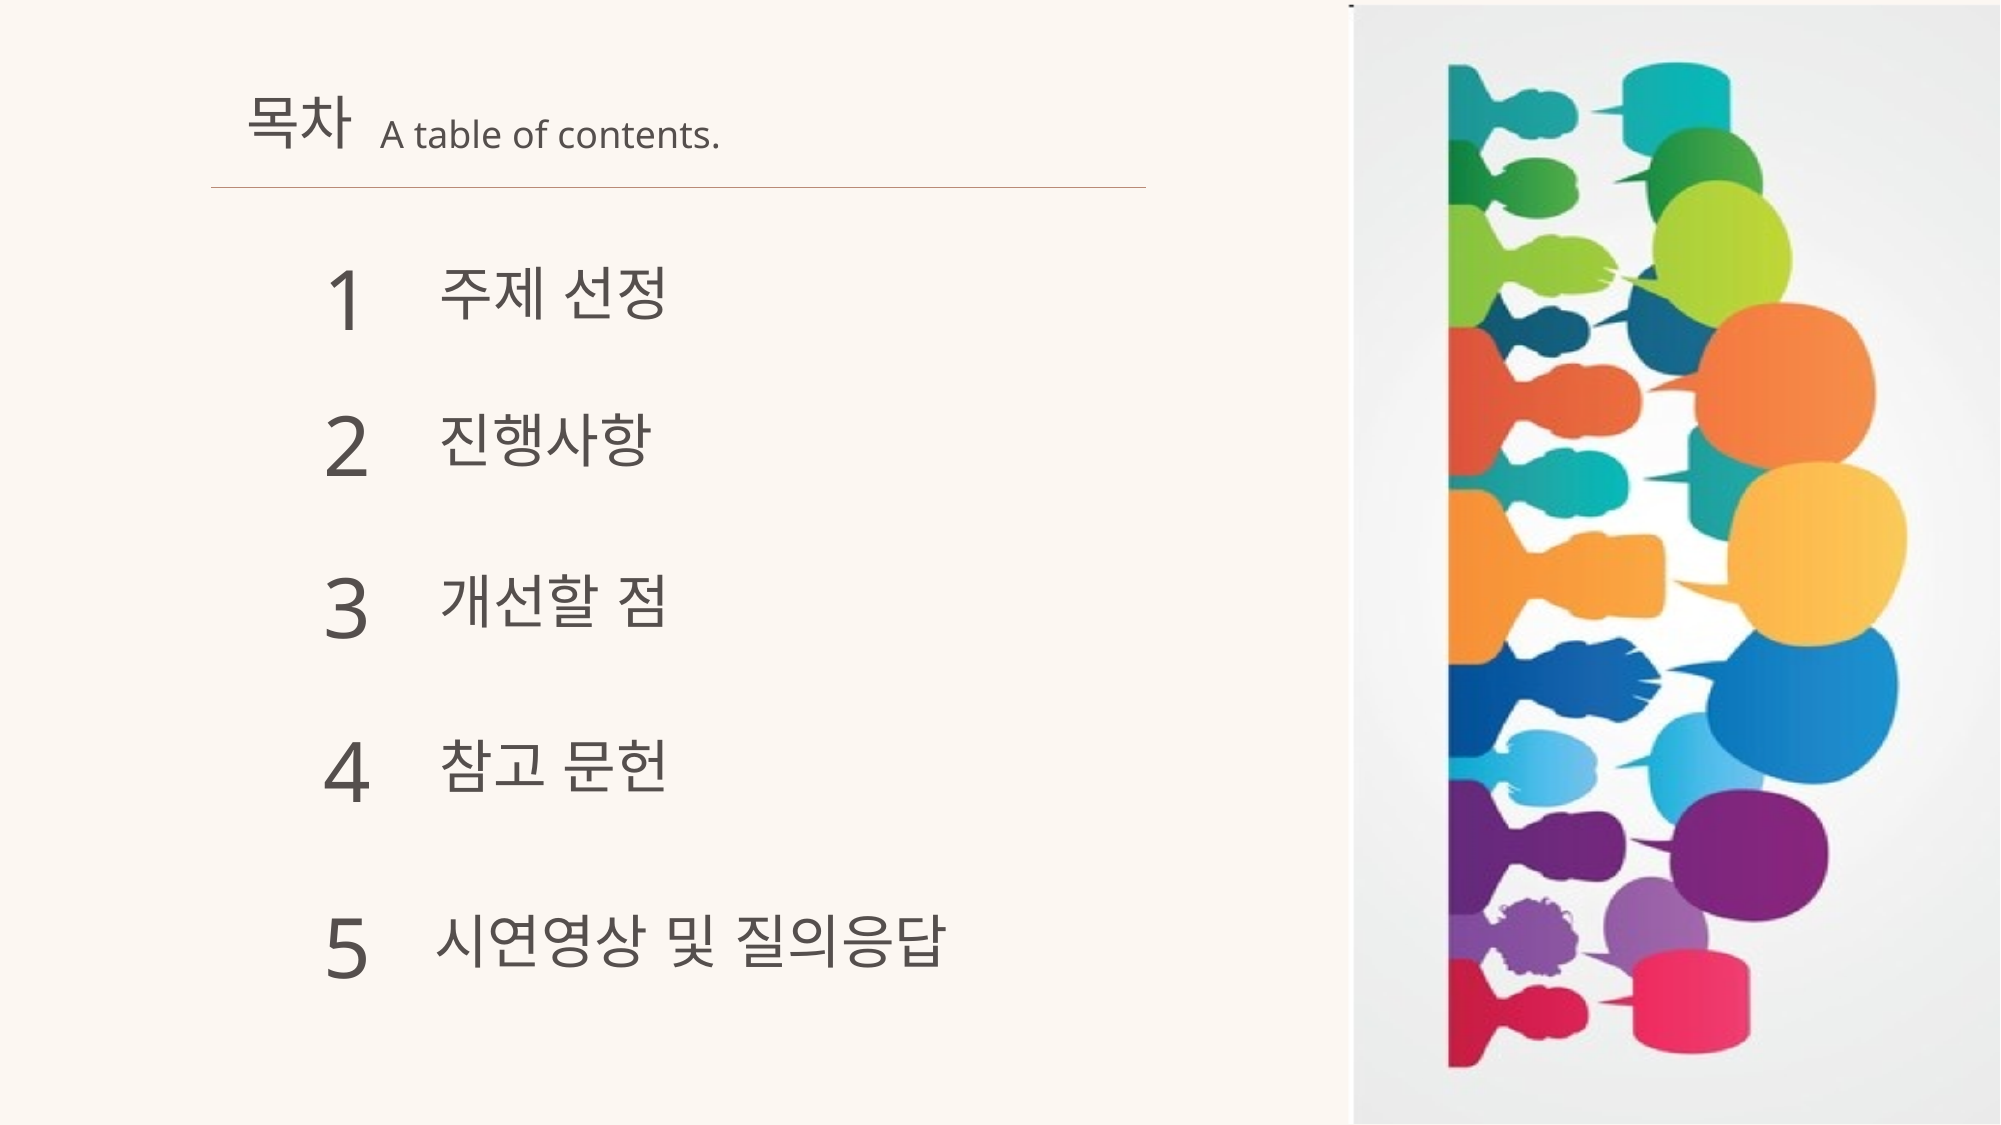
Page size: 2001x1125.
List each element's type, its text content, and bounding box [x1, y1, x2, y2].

text_box 주제 선정 [424, 249, 685, 335]
text_box 1 [308, 239, 386, 355]
text_box 3 [308, 547, 386, 663]
text_box 진행사항 [424, 396, 668, 481]
text_box 5 [308, 888, 386, 1003]
text_box 4 [308, 712, 386, 827]
picture [1114, 6, 2000, 1124]
text_box 2 [308, 386, 386, 501]
text_box 개선할 점 [424, 557, 685, 643]
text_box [231, 78, 733, 165]
text_box 시연영상 및 질의응답 [419, 898, 963, 983]
text_box 참고 문헌 [424, 722, 685, 807]
